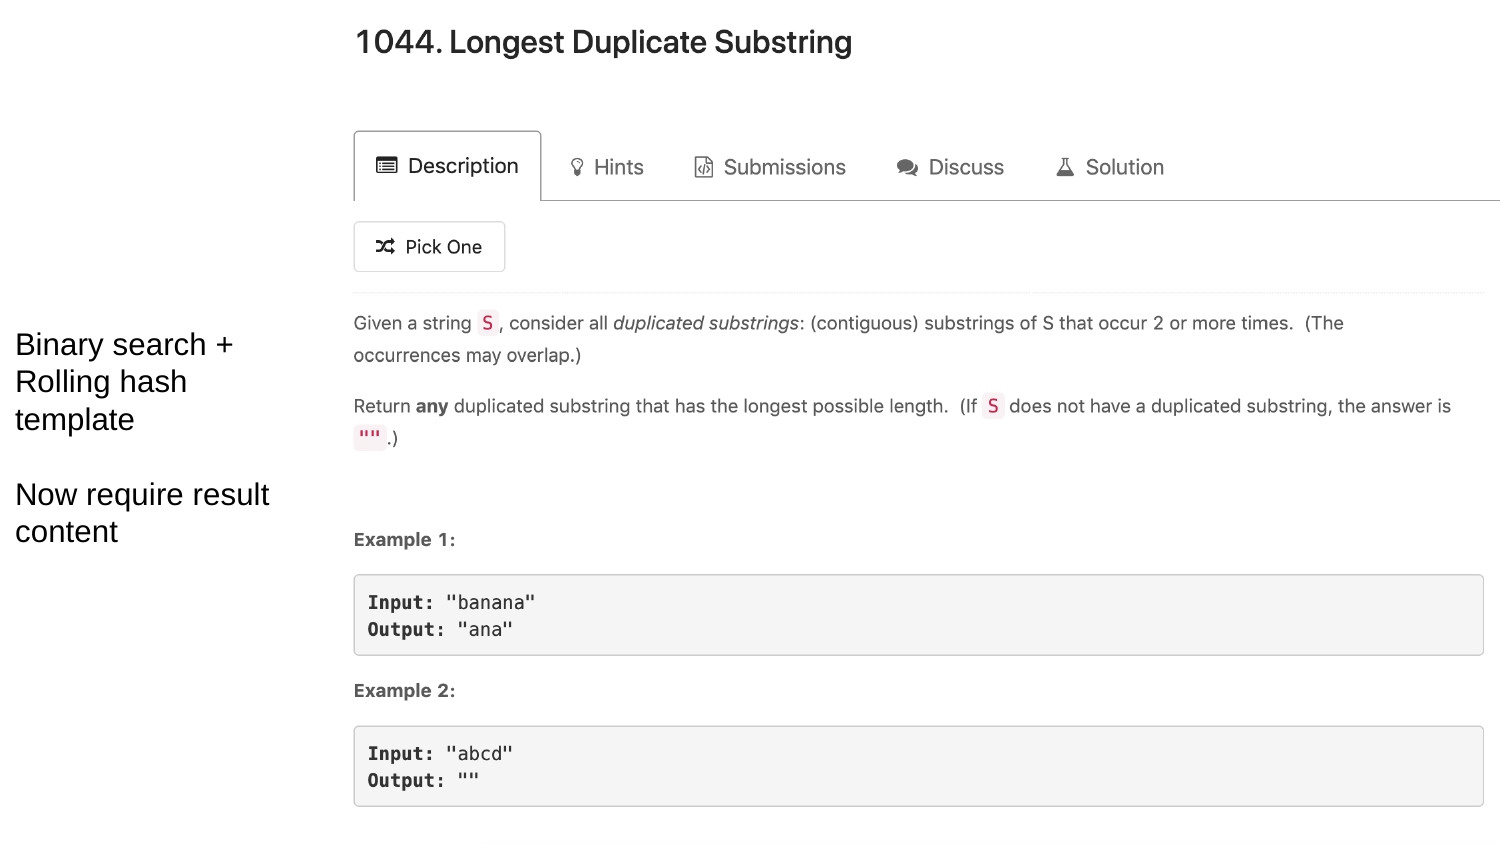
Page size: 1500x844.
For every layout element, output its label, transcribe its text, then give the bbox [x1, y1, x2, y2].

picture [328, 0, 1500, 844]
text_box Binary search + Rolling hash template Now require result content [0, 309, 323, 563]
